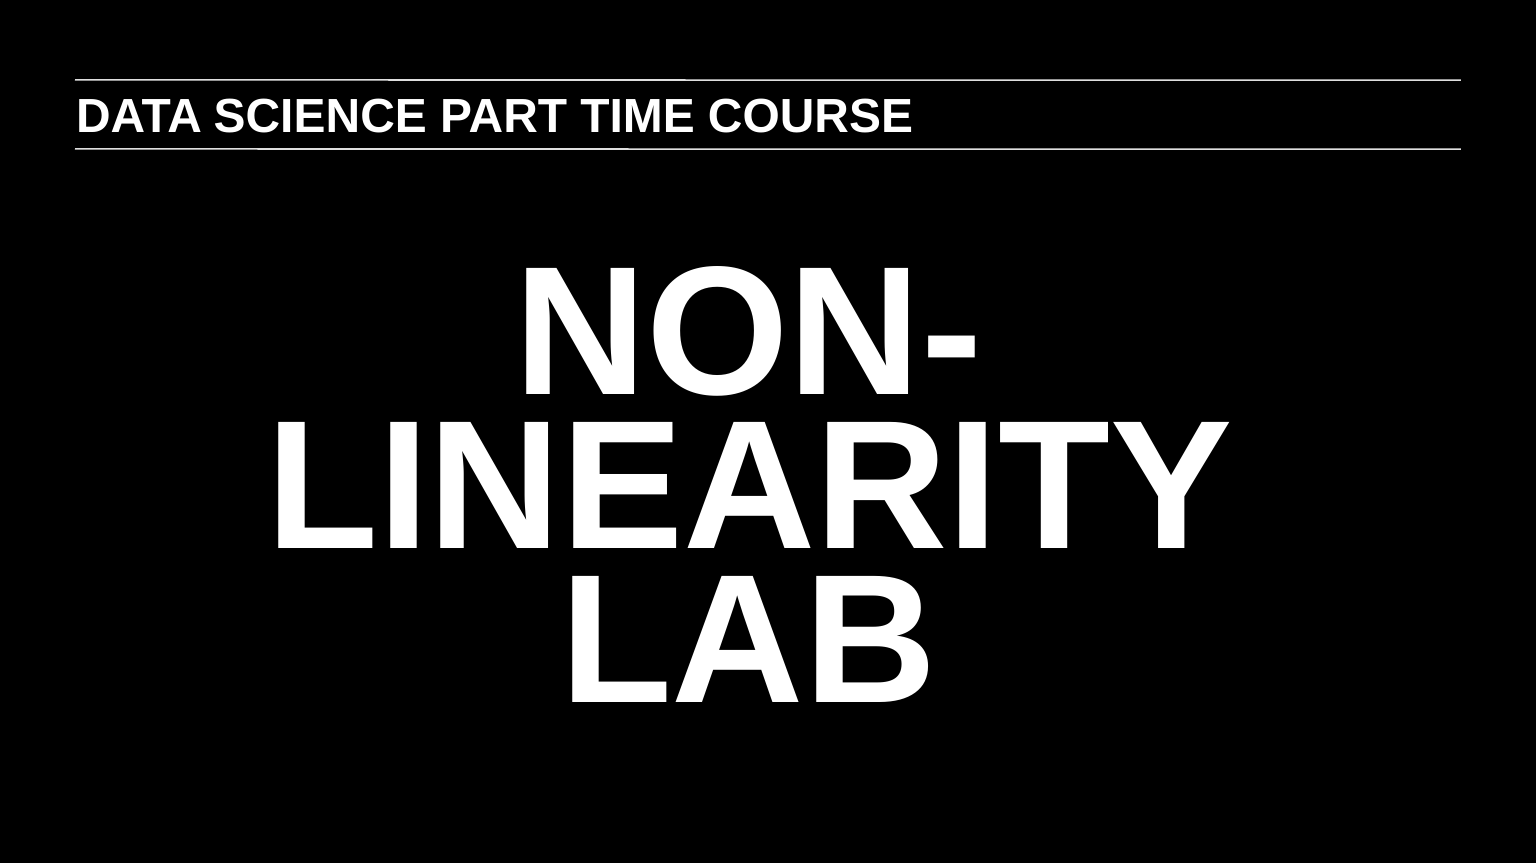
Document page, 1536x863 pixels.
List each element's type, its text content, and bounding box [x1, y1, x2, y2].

list DATA SCIENCE PART TIME COURSE [60, 80, 1112, 184]
title NON-LINEARITY LAB [56, 182, 1440, 823]
